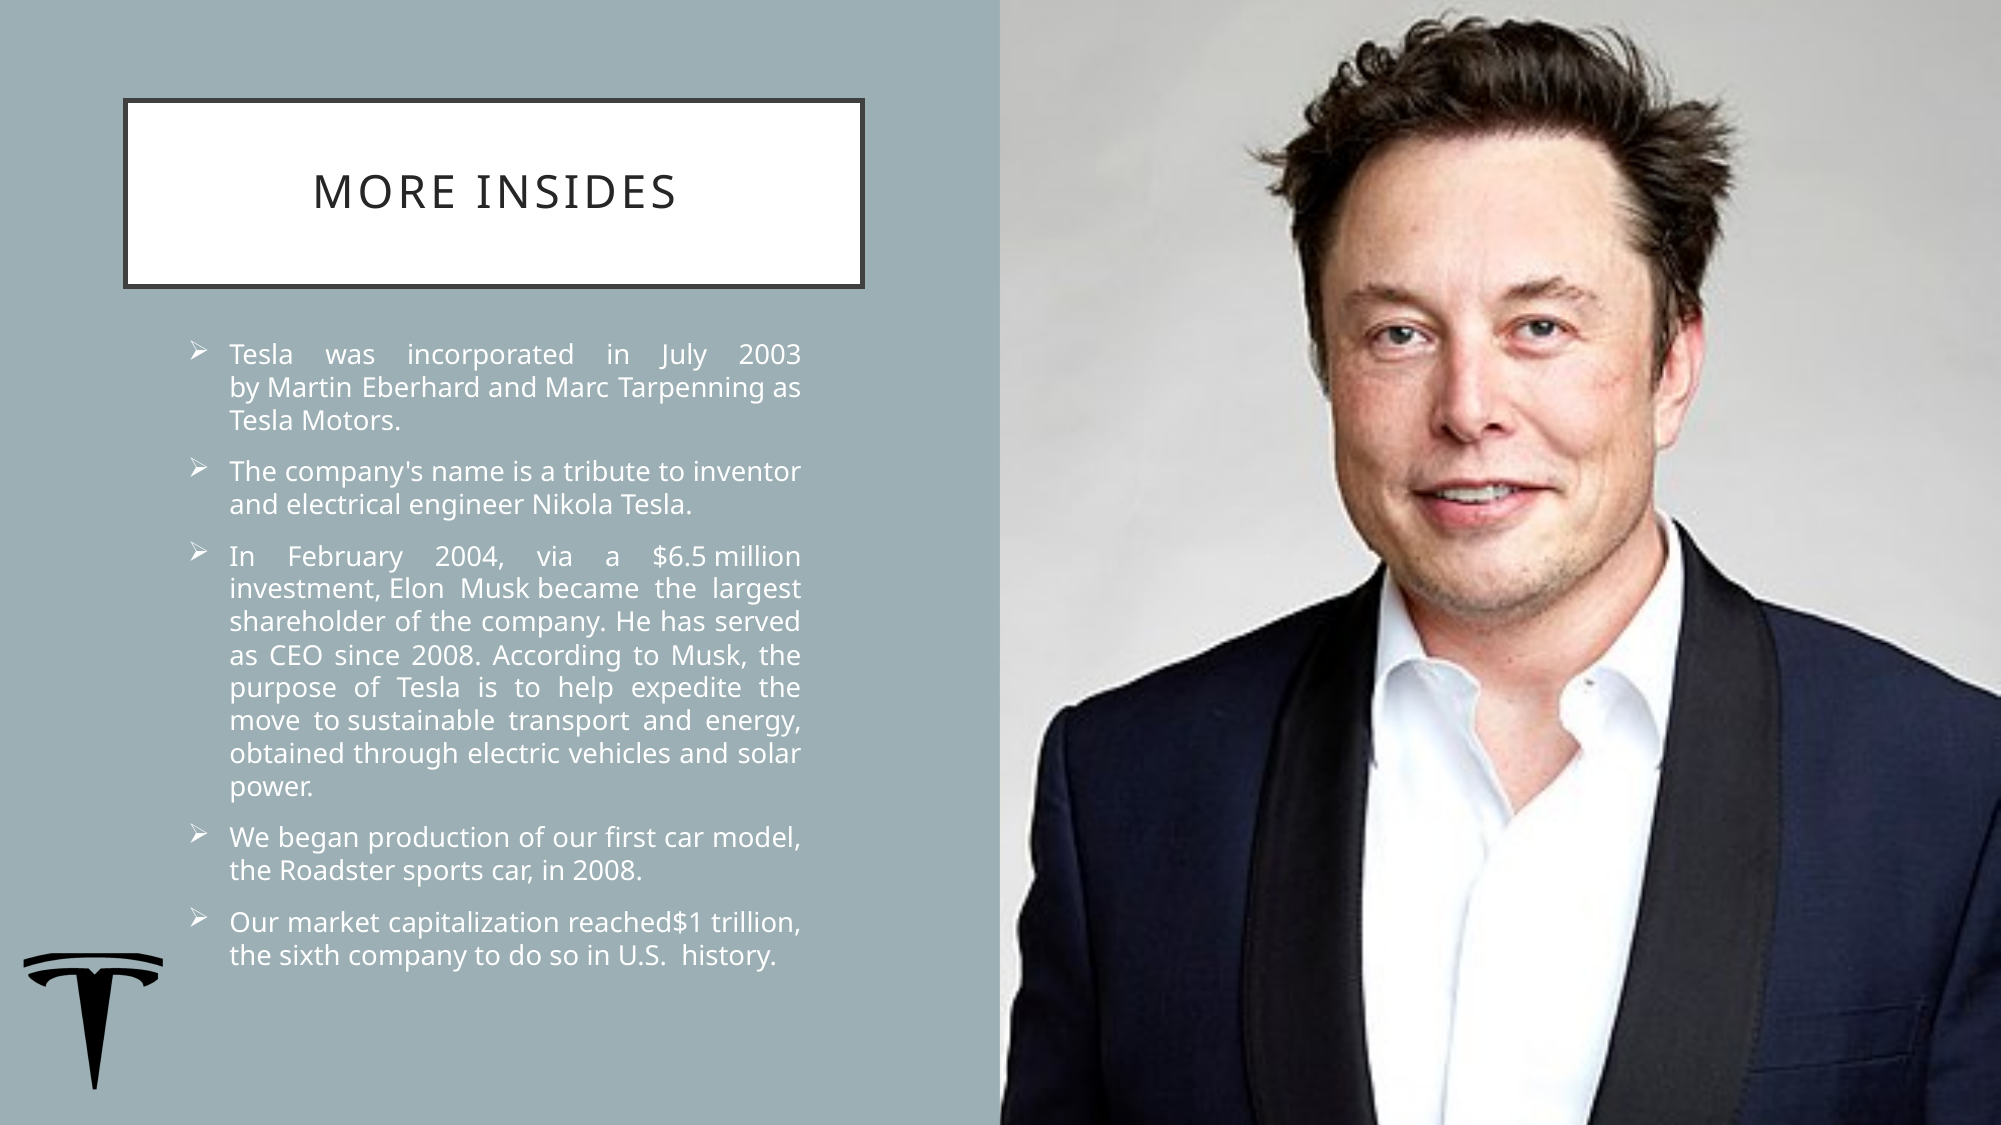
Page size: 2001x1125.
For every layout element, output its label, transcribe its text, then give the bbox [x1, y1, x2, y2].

title More insides [123, 98, 865, 289]
picture [999, 0, 2001, 1125]
picture [15, 950, 174, 1105]
list Tesla was incorporated in July 2003 by Martin Eberhard and Marc Tarpenning as Tesla Motors. The company's name is a tribute to inventor and electrical engineer Nikola Tesla. In February 2004, via a $6.5 million investment, Elon Musk became the largest shareholder of the company. He has served as CEO since 2008. According to Musk, the purpose of Tesla is to help expedite the move to sustainable transport and energy, obtained through electric vehicles and solar power. We began production of our first car model, the Roadster sports car, in 2008. Our market capitalization reached$1 trillion, the sixth company to do so in U.S. history. [173, 329, 817, 1039]
